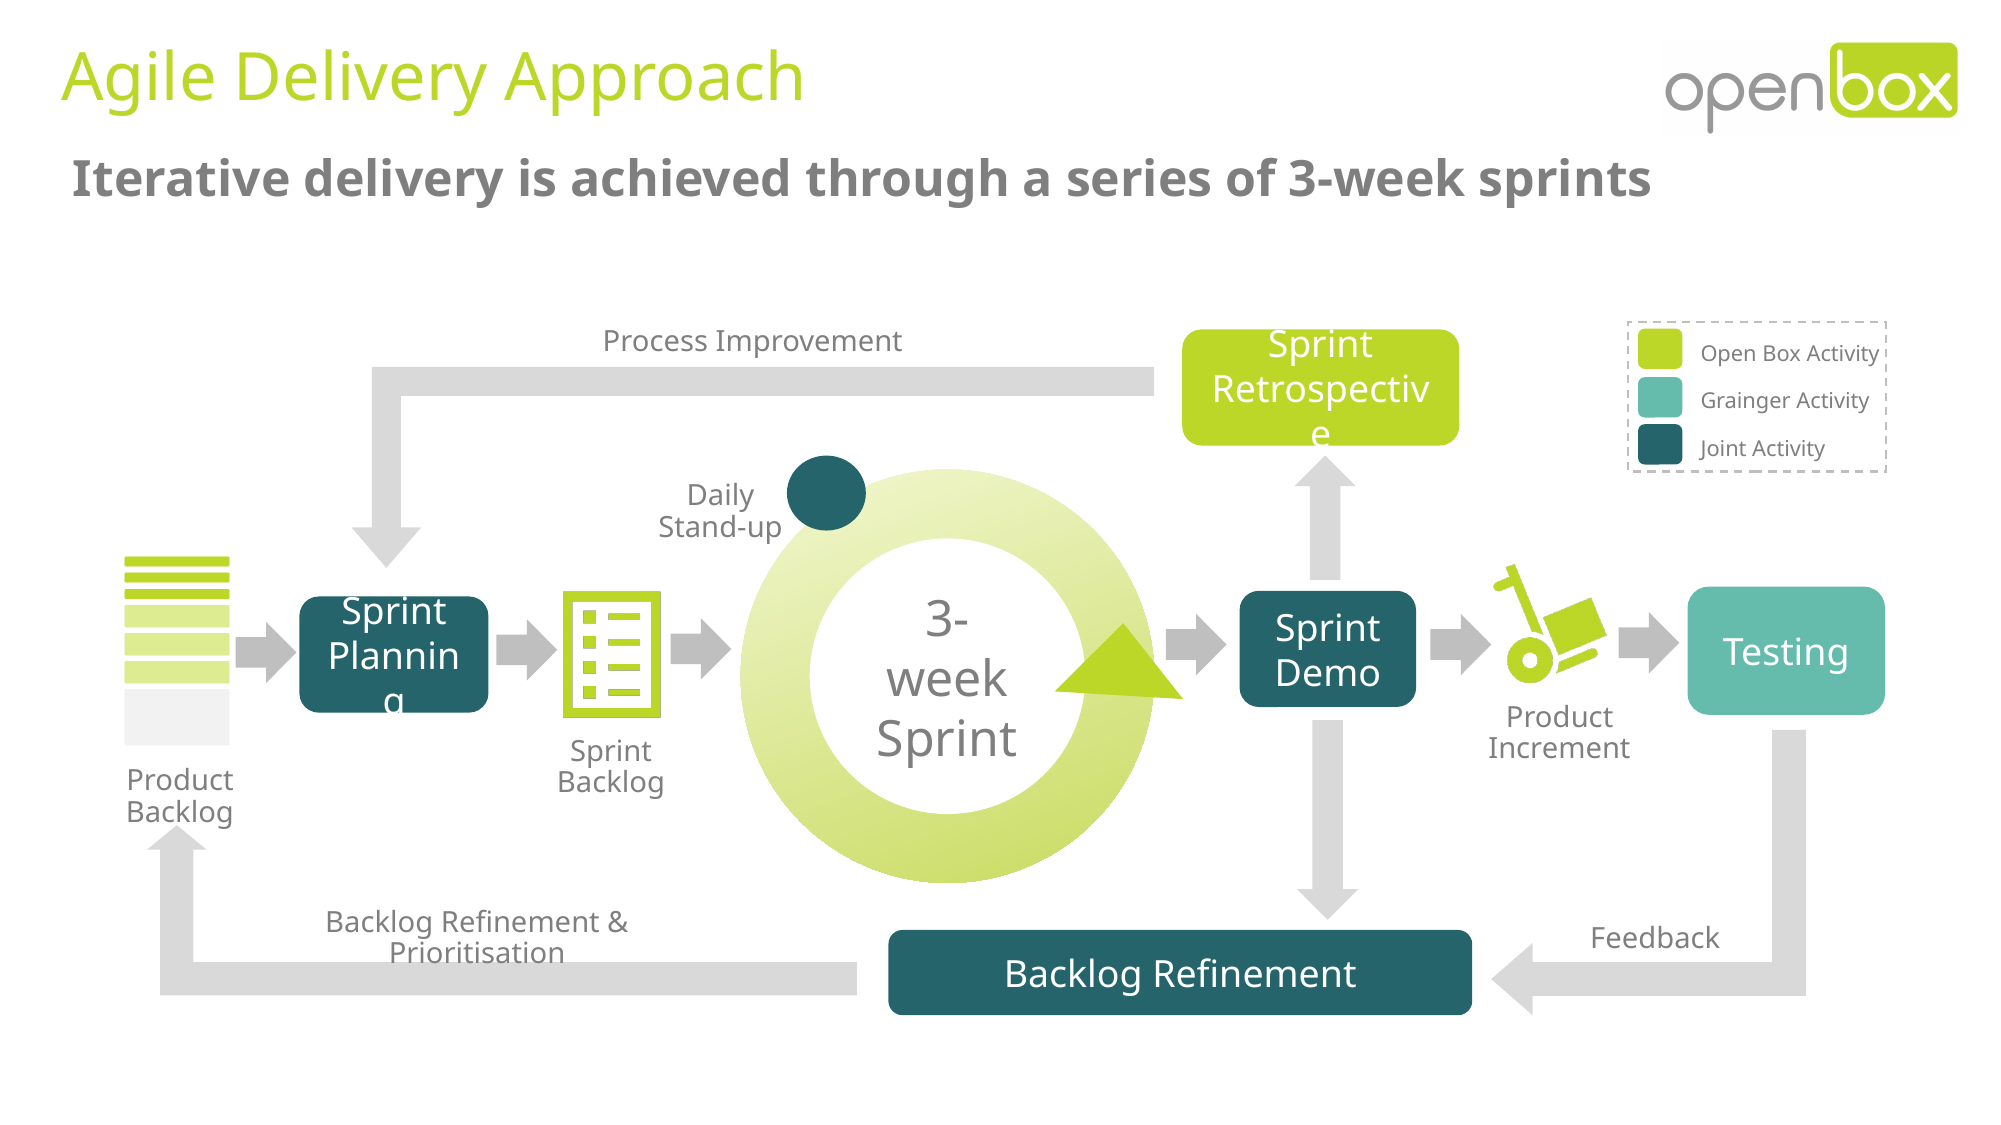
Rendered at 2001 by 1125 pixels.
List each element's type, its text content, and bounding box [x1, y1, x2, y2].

text_box Sprint Demo [1238, 589, 1418, 709]
text_box Agile Delivery Approach [46, 31, 1461, 127]
text_box Feedback [1542, 919, 1768, 958]
picture [1662, 39, 1961, 137]
text_box [495, 616, 536, 684]
text_box Iterative delivery is achieved through a series of 3-week sprints [57, 138, 1702, 214]
text_box Testing [1686, 585, 1887, 716]
text_box [143, 823, 858, 997]
text_box [1429, 611, 1468, 678]
picture [536, 579, 634, 730]
text_box Sprint Backlog [514, 748, 634, 787]
text_box [1619, 609, 1681, 676]
picture [1468, 543, 1619, 694]
text_box Backlog Refinement & Prioritisation [222, 919, 732, 958]
text_box [1186, 611, 1229, 678]
text_box Backlog Refinement [887, 928, 1474, 1017]
text_box Sprint Planning [298, 595, 490, 714]
text_box [235, 619, 298, 686]
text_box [634, 455, 1186, 883]
text_box Sprint Retrospective [1181, 328, 1461, 447]
text_box [349, 365, 1156, 570]
text_box [1292, 454, 1359, 581]
text_box [1489, 728, 1807, 1018]
picture [117, 551, 235, 753]
text_box Process Improvement [581, 323, 924, 361]
text_box Product Increment [1447, 714, 1673, 753]
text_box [1627, 321, 1900, 472]
text_box [1294, 719, 1361, 922]
text_box Product Backlog [67, 778, 293, 816]
